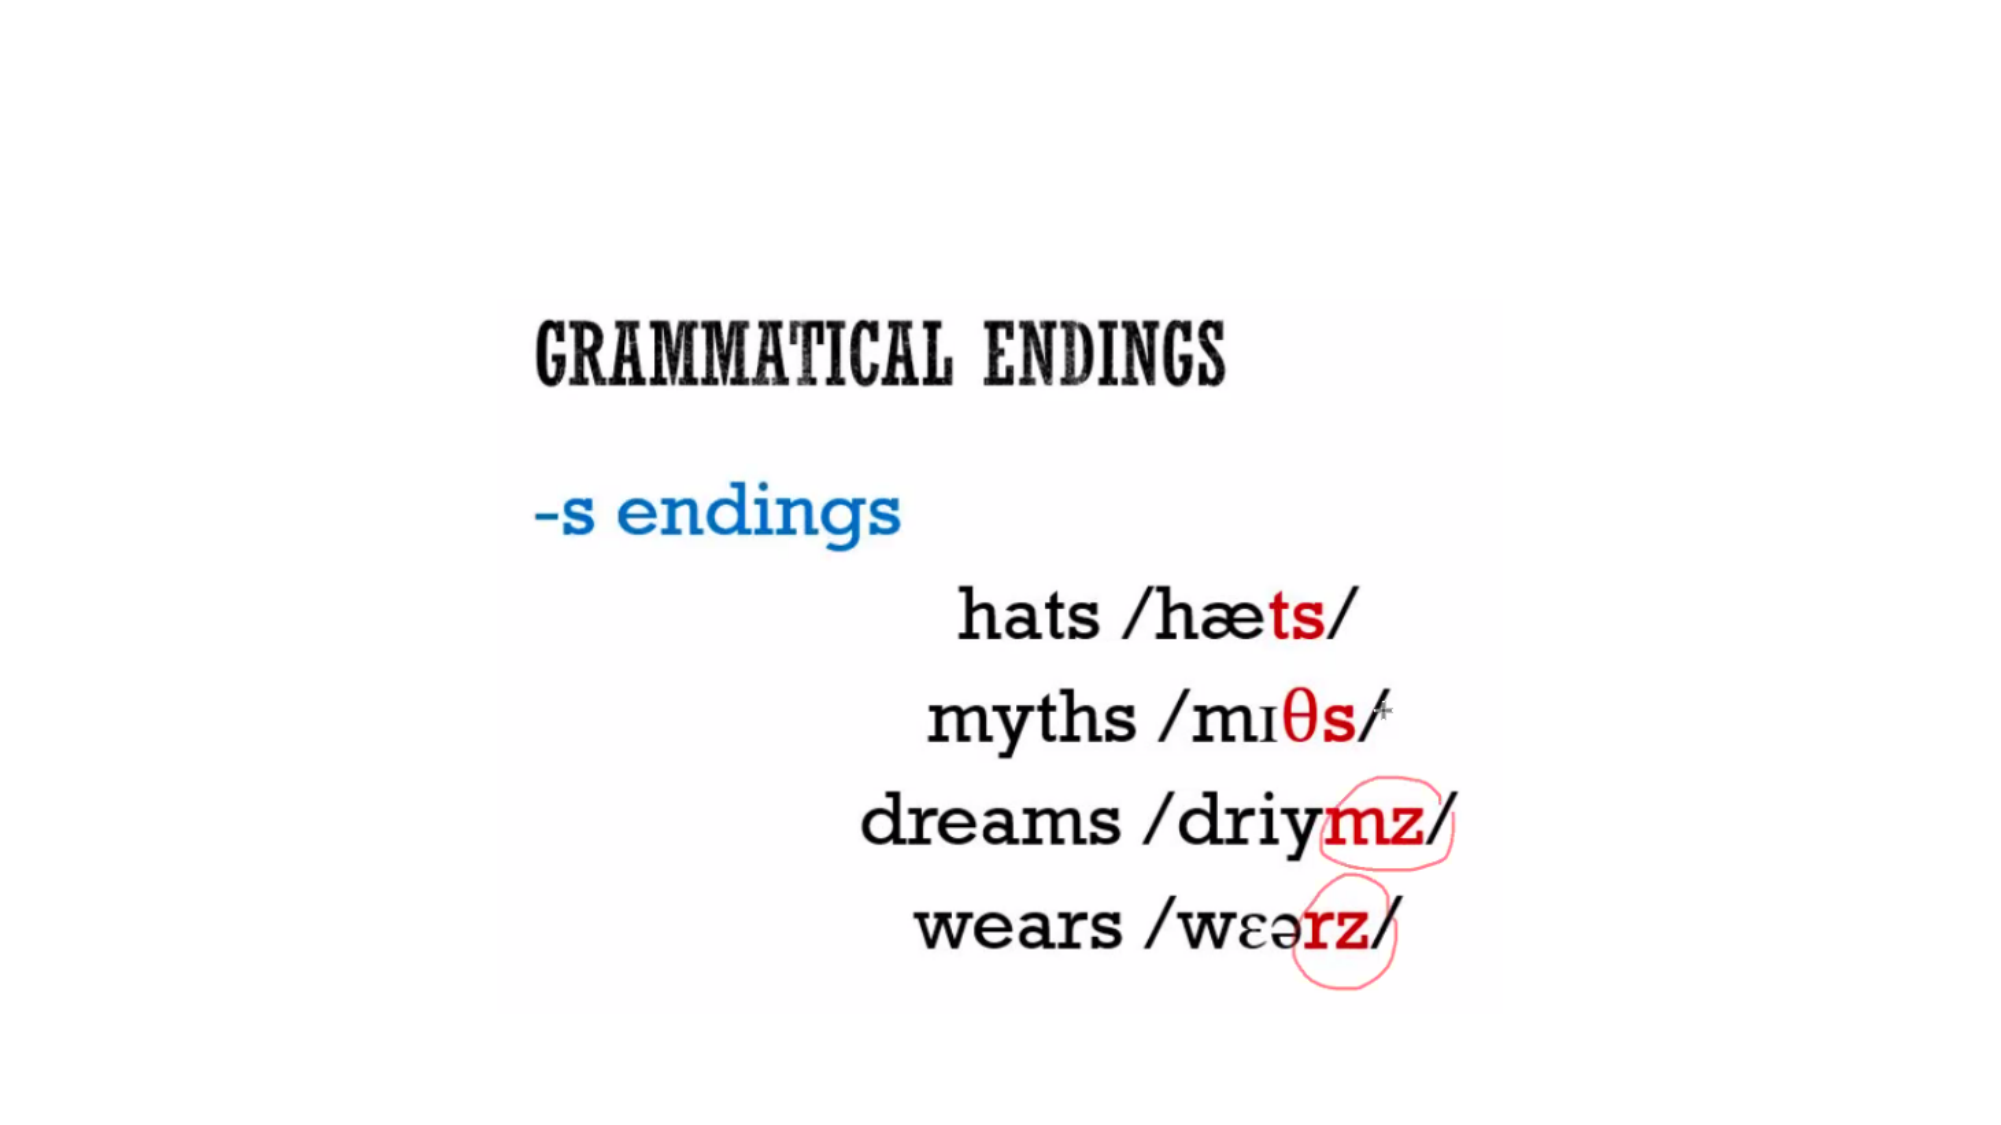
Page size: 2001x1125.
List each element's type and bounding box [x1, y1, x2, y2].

list [497, 299, 1503, 1014]
